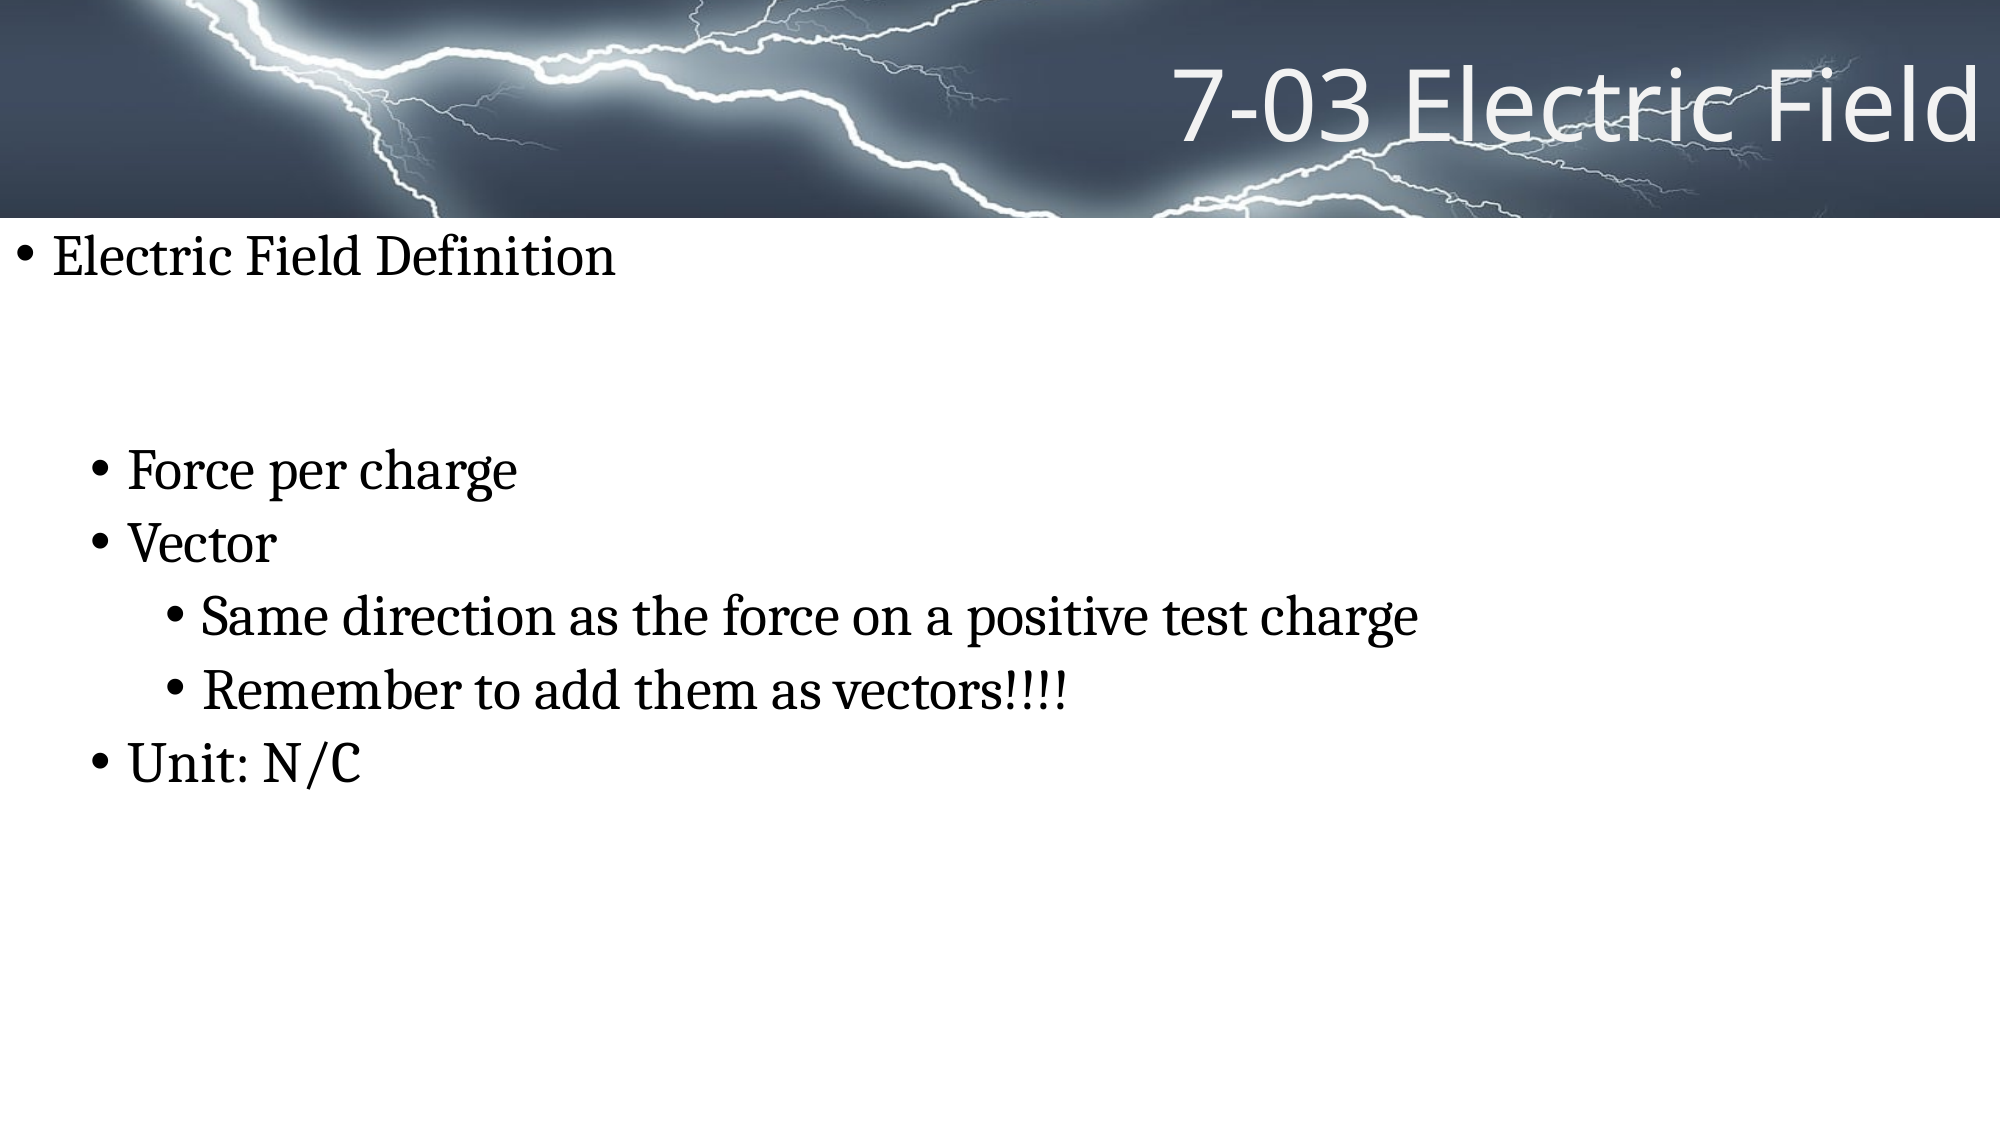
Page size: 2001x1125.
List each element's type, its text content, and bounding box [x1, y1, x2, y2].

title 7-03 Electric Field [0, 0, 2000, 218]
